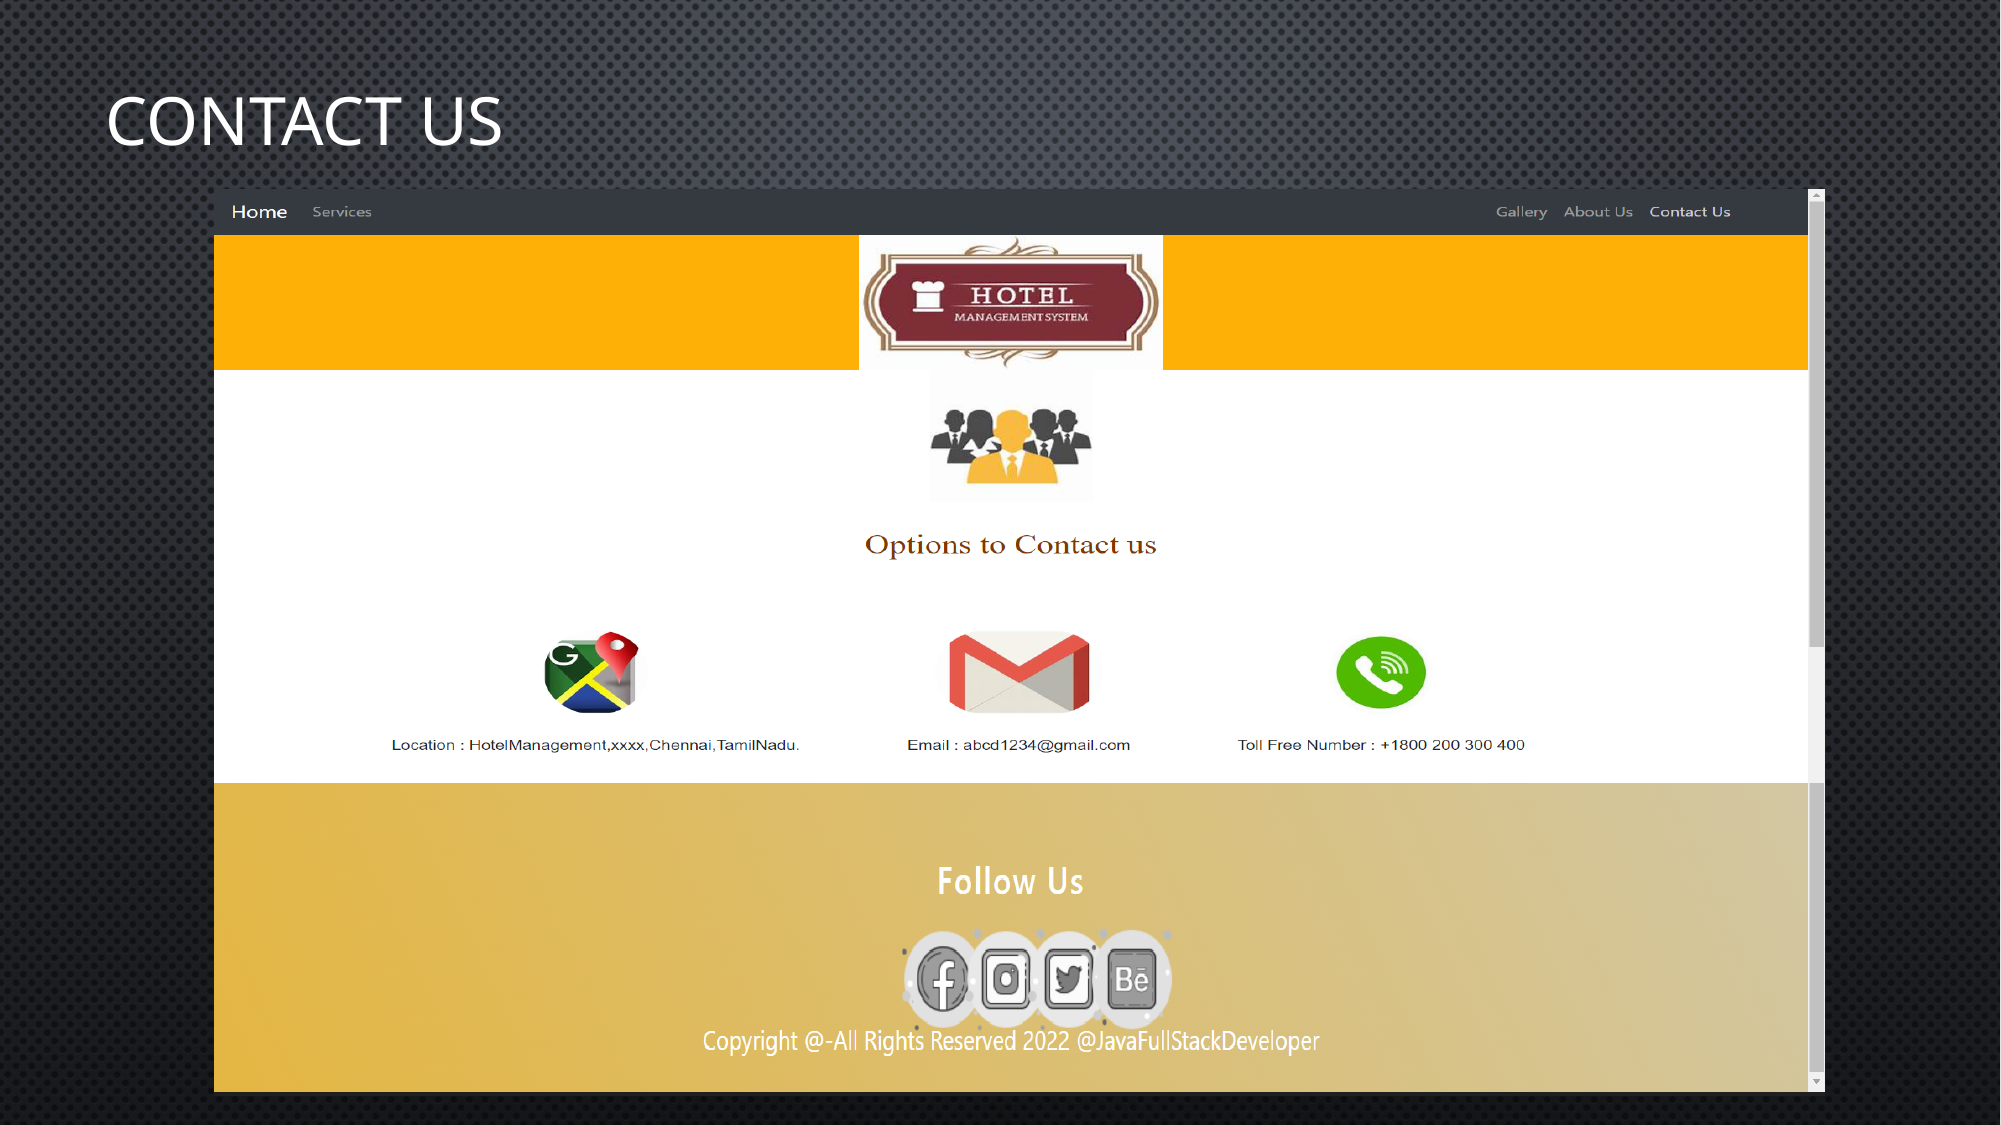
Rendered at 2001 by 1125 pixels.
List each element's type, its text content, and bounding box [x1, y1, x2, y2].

title CONTACT US [90, 64, 1825, 173]
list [214, 188, 1826, 783]
picture [214, 783, 1826, 1097]
